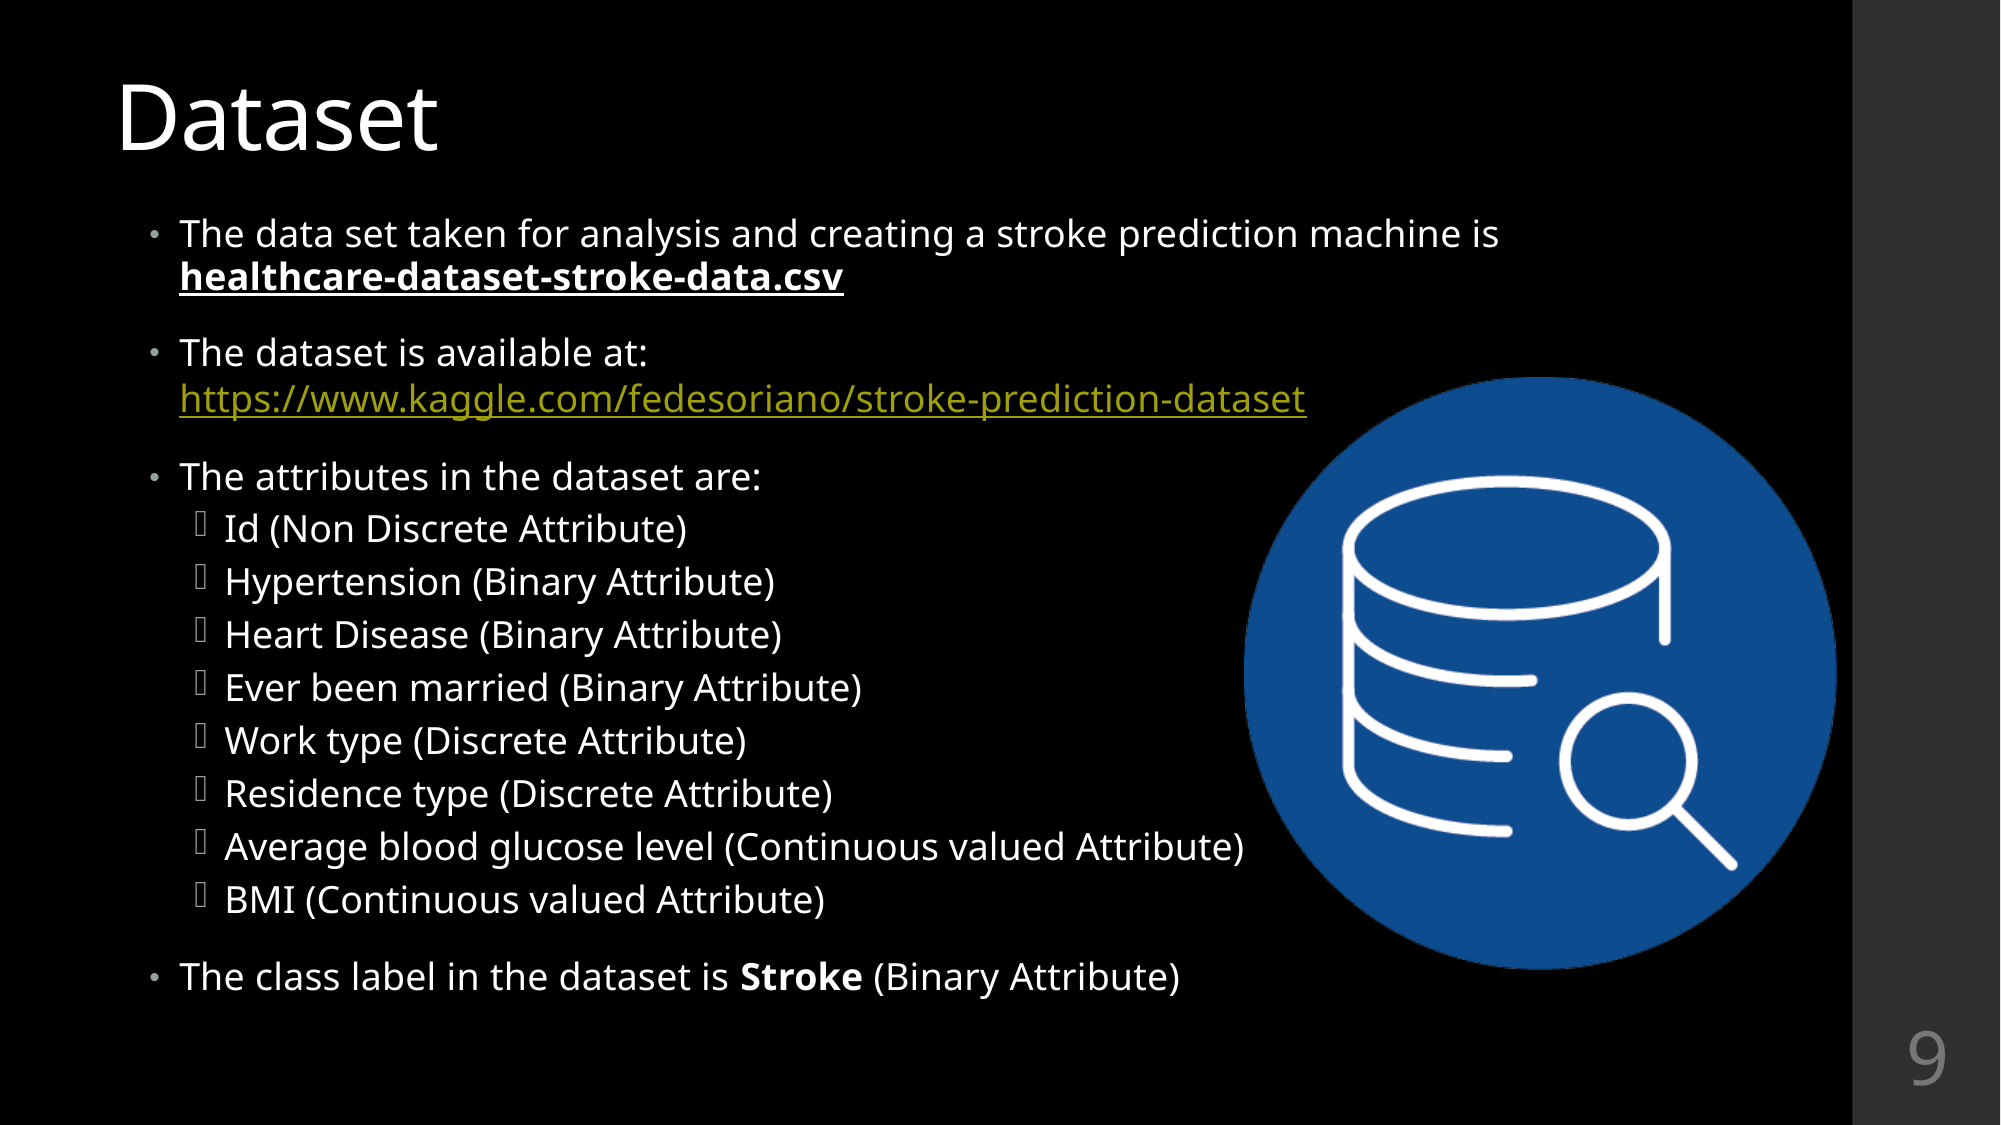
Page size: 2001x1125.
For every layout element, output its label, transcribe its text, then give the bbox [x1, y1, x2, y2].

picture [1243, 377, 1837, 971]
slide_number 8 [1852, 1012, 2000, 1110]
title Dataset [99, 16, 1675, 179]
list The data set taken for analysis and creating a stroke prediction machine is healthcare-dataset-stroke-data.csv The dataset is available at: https://www.kaggle.com/fedesoriano/stroke-prediction-dataset The attributes in the dataset are: Id (Non Discrete Attribute) Hypertension (Binary Attribute) Heart Disease (Binary Attribute) Ever been married (Binary Attribute) Work type (Discrete Attribute) Residence type (Discrete Attribute) Average blood glucose level (Continuous valued Attribute) BMI (Continuous valued Attribute) The class label in the dataset is Stroke (Binary Attribute) [134, 206, 1757, 1016]
